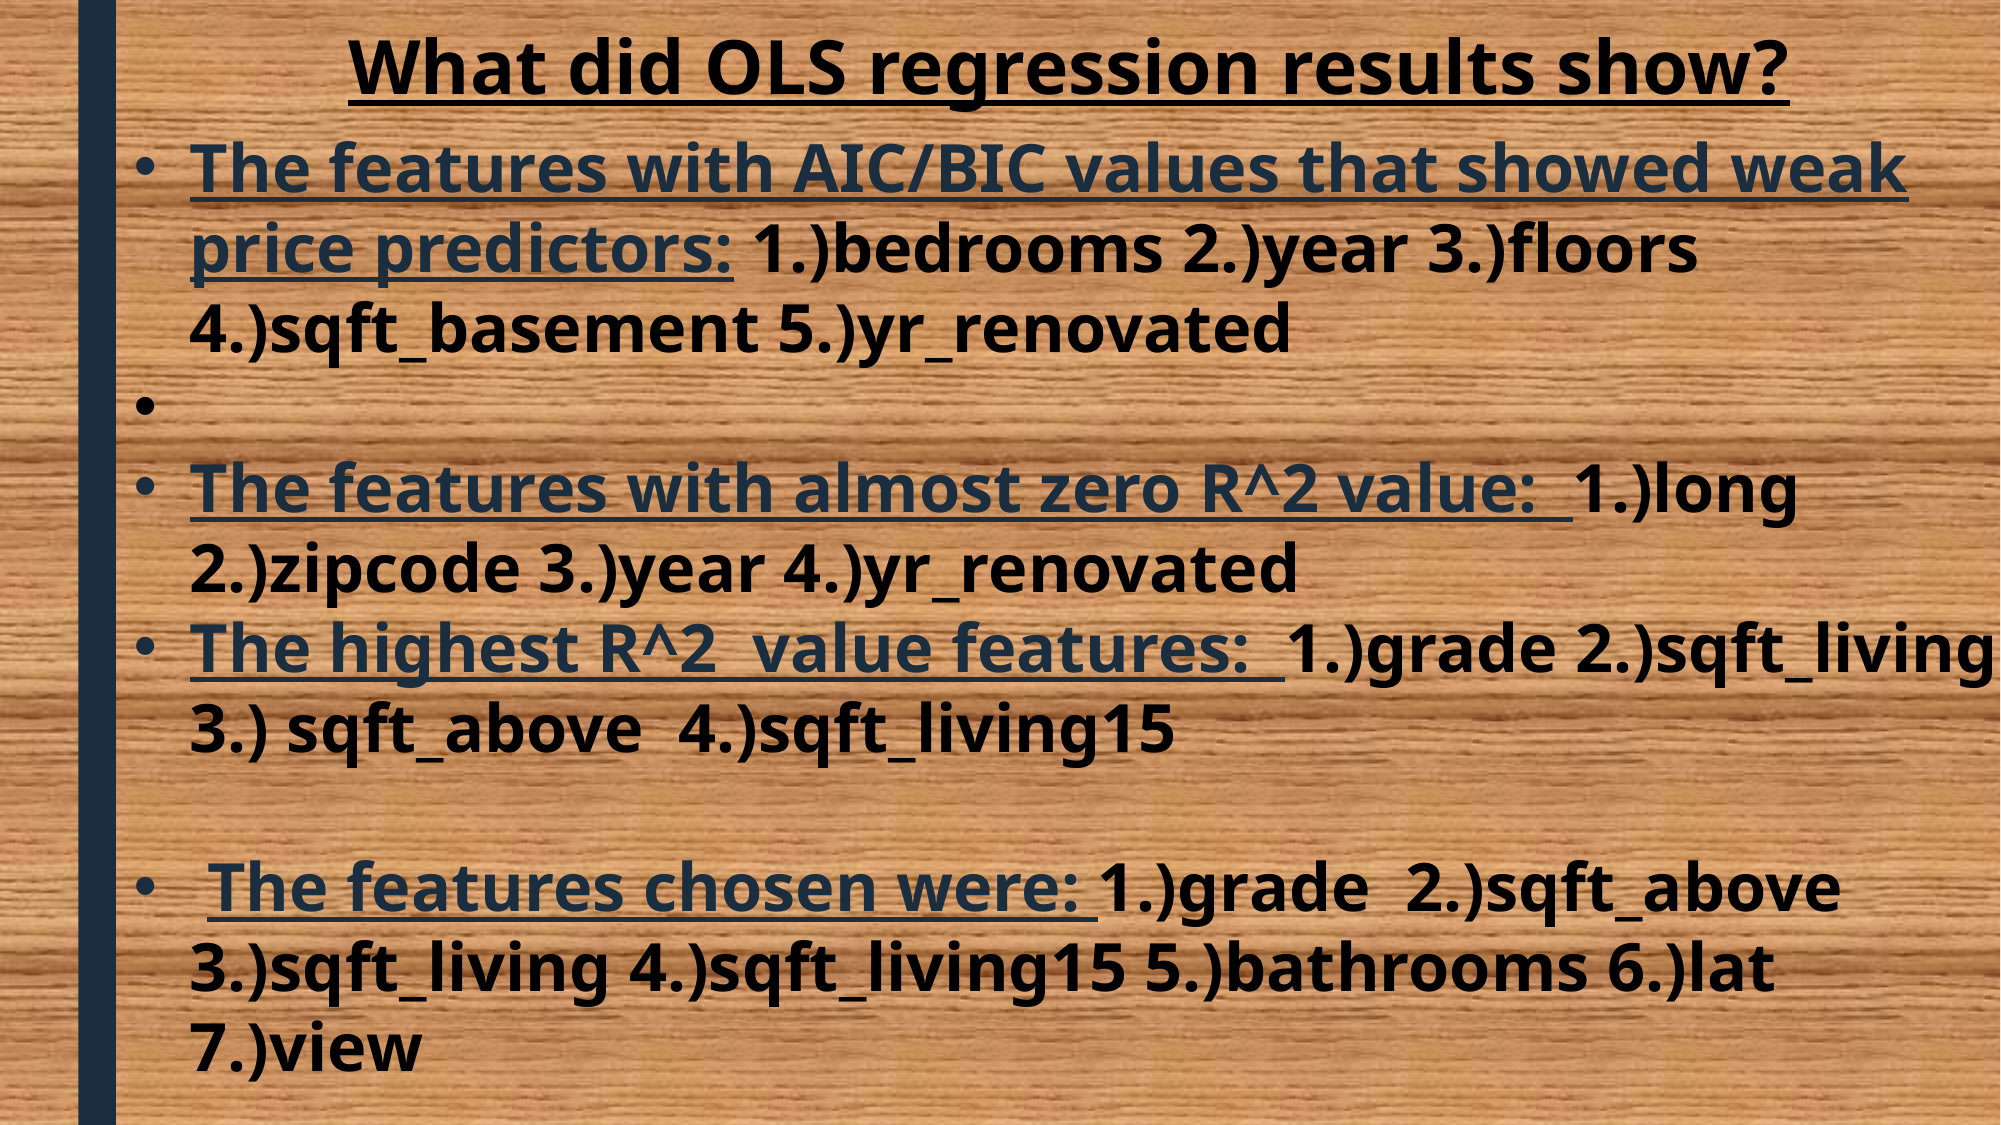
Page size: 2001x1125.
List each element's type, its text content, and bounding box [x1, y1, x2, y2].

picture [116, 0, 2001, 1125]
text_box The features with AIC/BIC values that showed weak price predictors: 1.)bedrooms 2.)year 3.)floors 4.)sqft_basement 5.)yr_renovated The features with almost zero R^2 value: 1.)long 2.)zipcode 3.)year 4.)yr_renovated The highest R^2 value features: 1.)grade 2.)sqft_living 3.) sqft_above 4.)sqft_living15 The features chosen were: 1.)grade 2.)sqft_above 3.)sqft_living 4.)sqft_living15 5.)bathrooms 6.)lat 7.)view [118, 118, 2000, 1093]
text_box What did OLS regression results show? [173, 12, 1966, 117]
picture [0, 0, 78, 1125]
